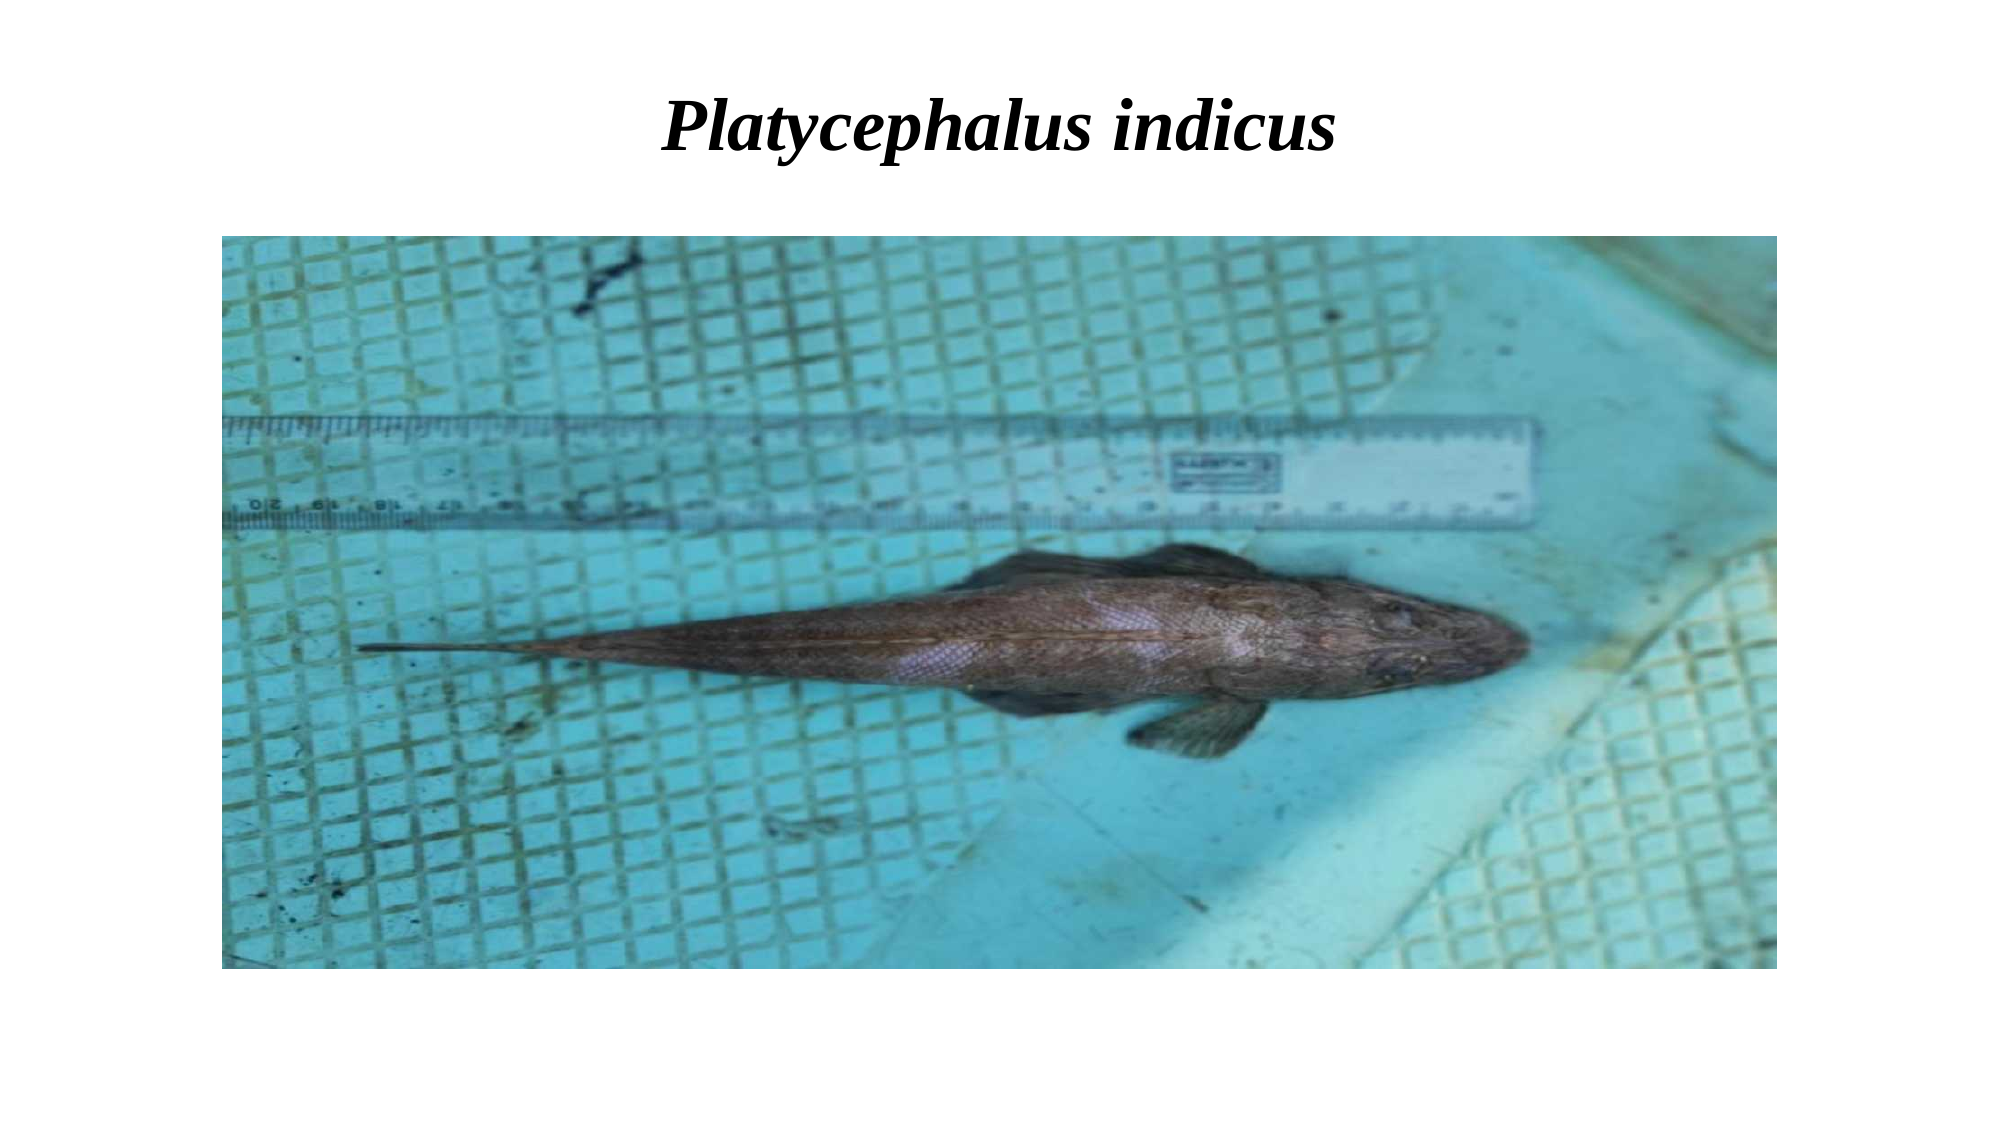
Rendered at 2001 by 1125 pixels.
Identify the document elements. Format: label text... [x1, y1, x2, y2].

text_box Platycephalus indicus [775, 75, 1224, 126]
picture [222, 236, 1777, 969]
